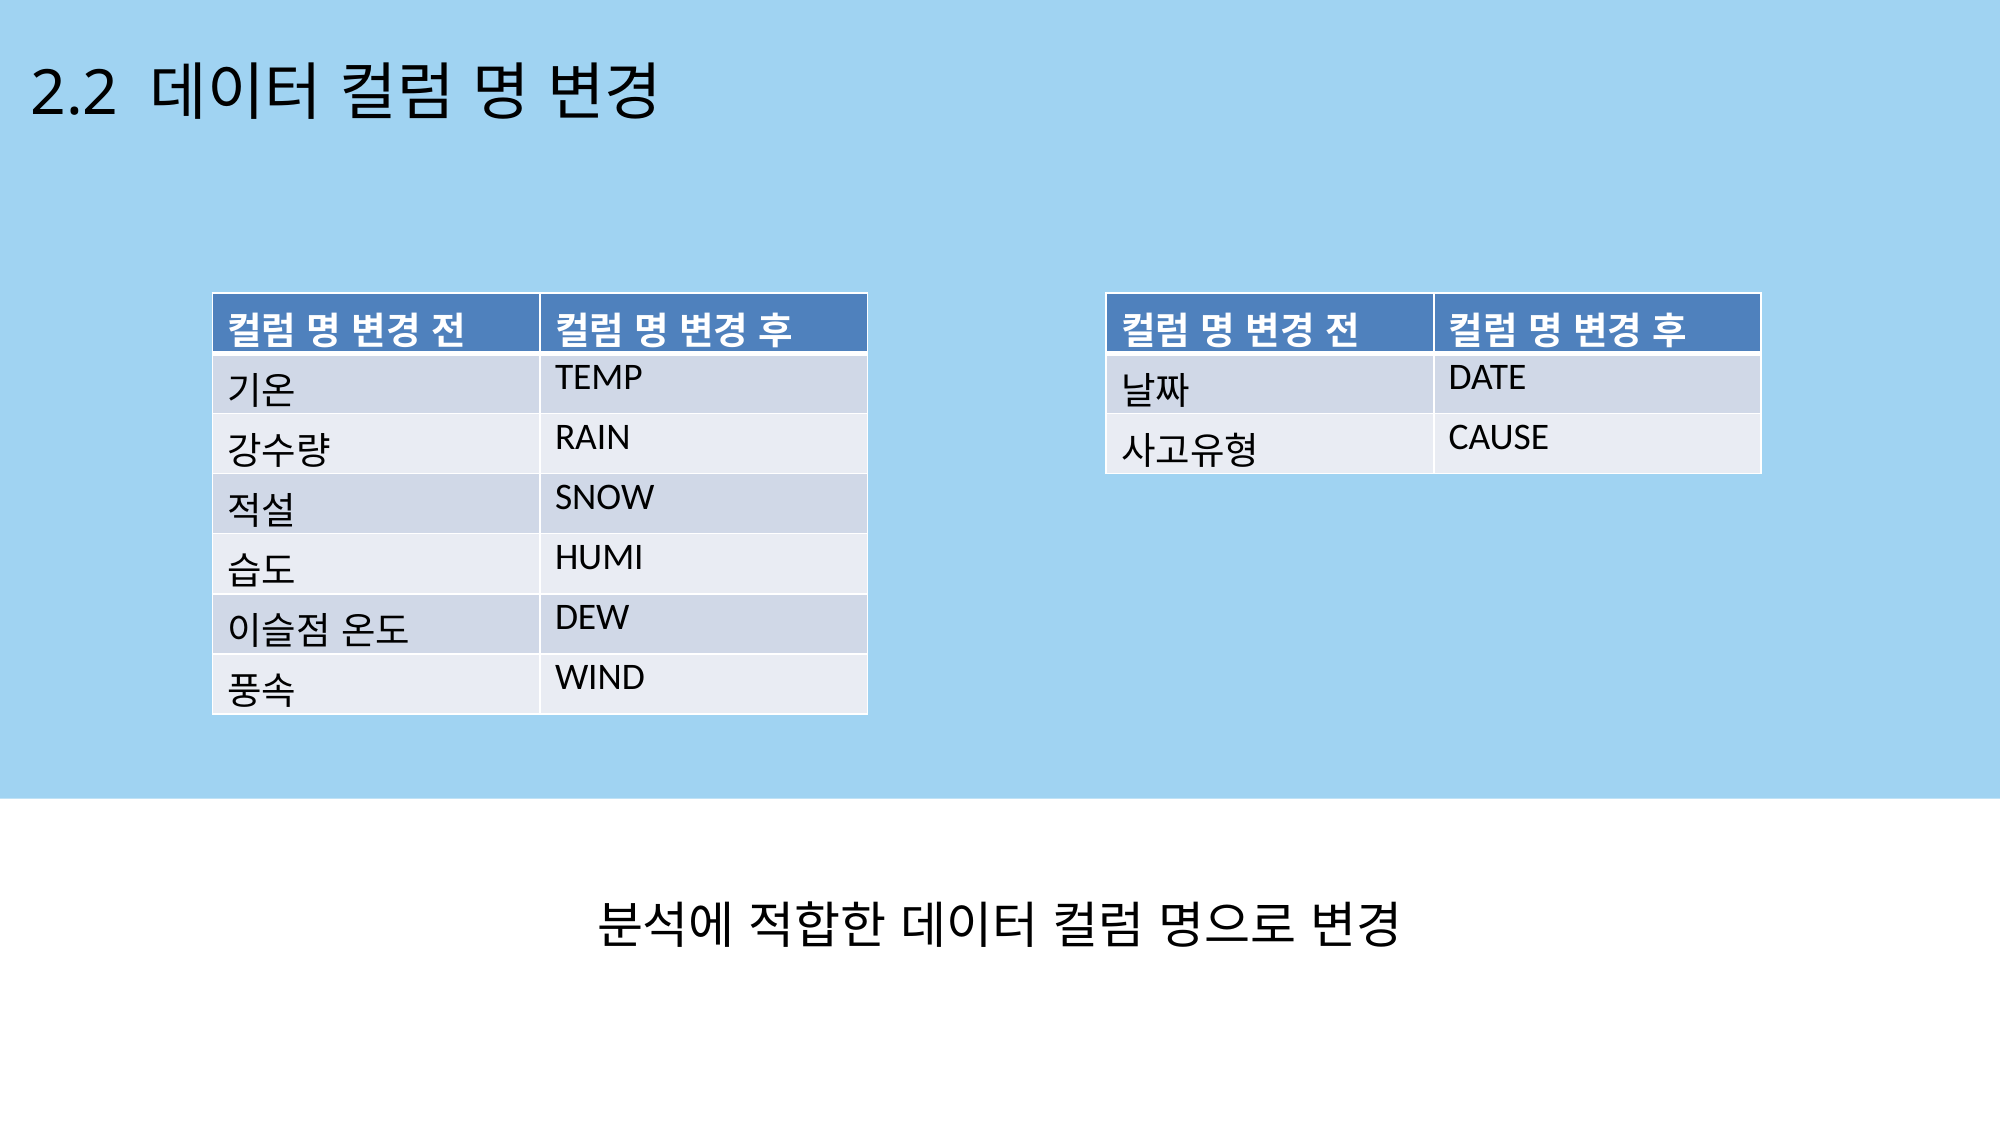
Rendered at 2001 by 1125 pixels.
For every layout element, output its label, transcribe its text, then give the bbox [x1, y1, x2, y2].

table_cell DATE [1435, 356, 1760, 413]
text_box 2.2 데이터 컬럼 명 변경 [15, 7, 819, 135]
table_cell RAIN [541, 414, 867, 473]
table_cell 습도 [213, 534, 539, 593]
text_box [0, 0, 2000, 801]
table_header 컬럼 명 변경 후 [1435, 294, 1760, 351]
table_cell HUMI [541, 534, 867, 593]
table_header 컬럼 명 변경 전 [1107, 294, 1433, 351]
table_header 컬럼 명 변경 후 [541, 294, 867, 351]
table_cell DEW [541, 595, 867, 653]
table_cell 사고유형 [1107, 414, 1433, 473]
table_header 컬럼 명 변경 전 [213, 294, 539, 351]
table_cell 강수량 [213, 414, 539, 473]
table_cell CAUSE [1435, 414, 1760, 473]
table_cell WIND [541, 655, 867, 713]
table_cell 기온 [213, 356, 539, 413]
text_box 분석에 적합한 데이터 컬럼 명으로 변경 [516, 886, 1484, 1021]
table_cell TEMP [541, 356, 867, 413]
table_cell SNOW [541, 474, 867, 533]
table_cell 적설 [213, 474, 539, 533]
table_cell 이슬점 온도 [213, 595, 539, 653]
table_cell 날짜 [1107, 356, 1433, 413]
table_cell 풍속 [213, 655, 539, 713]
